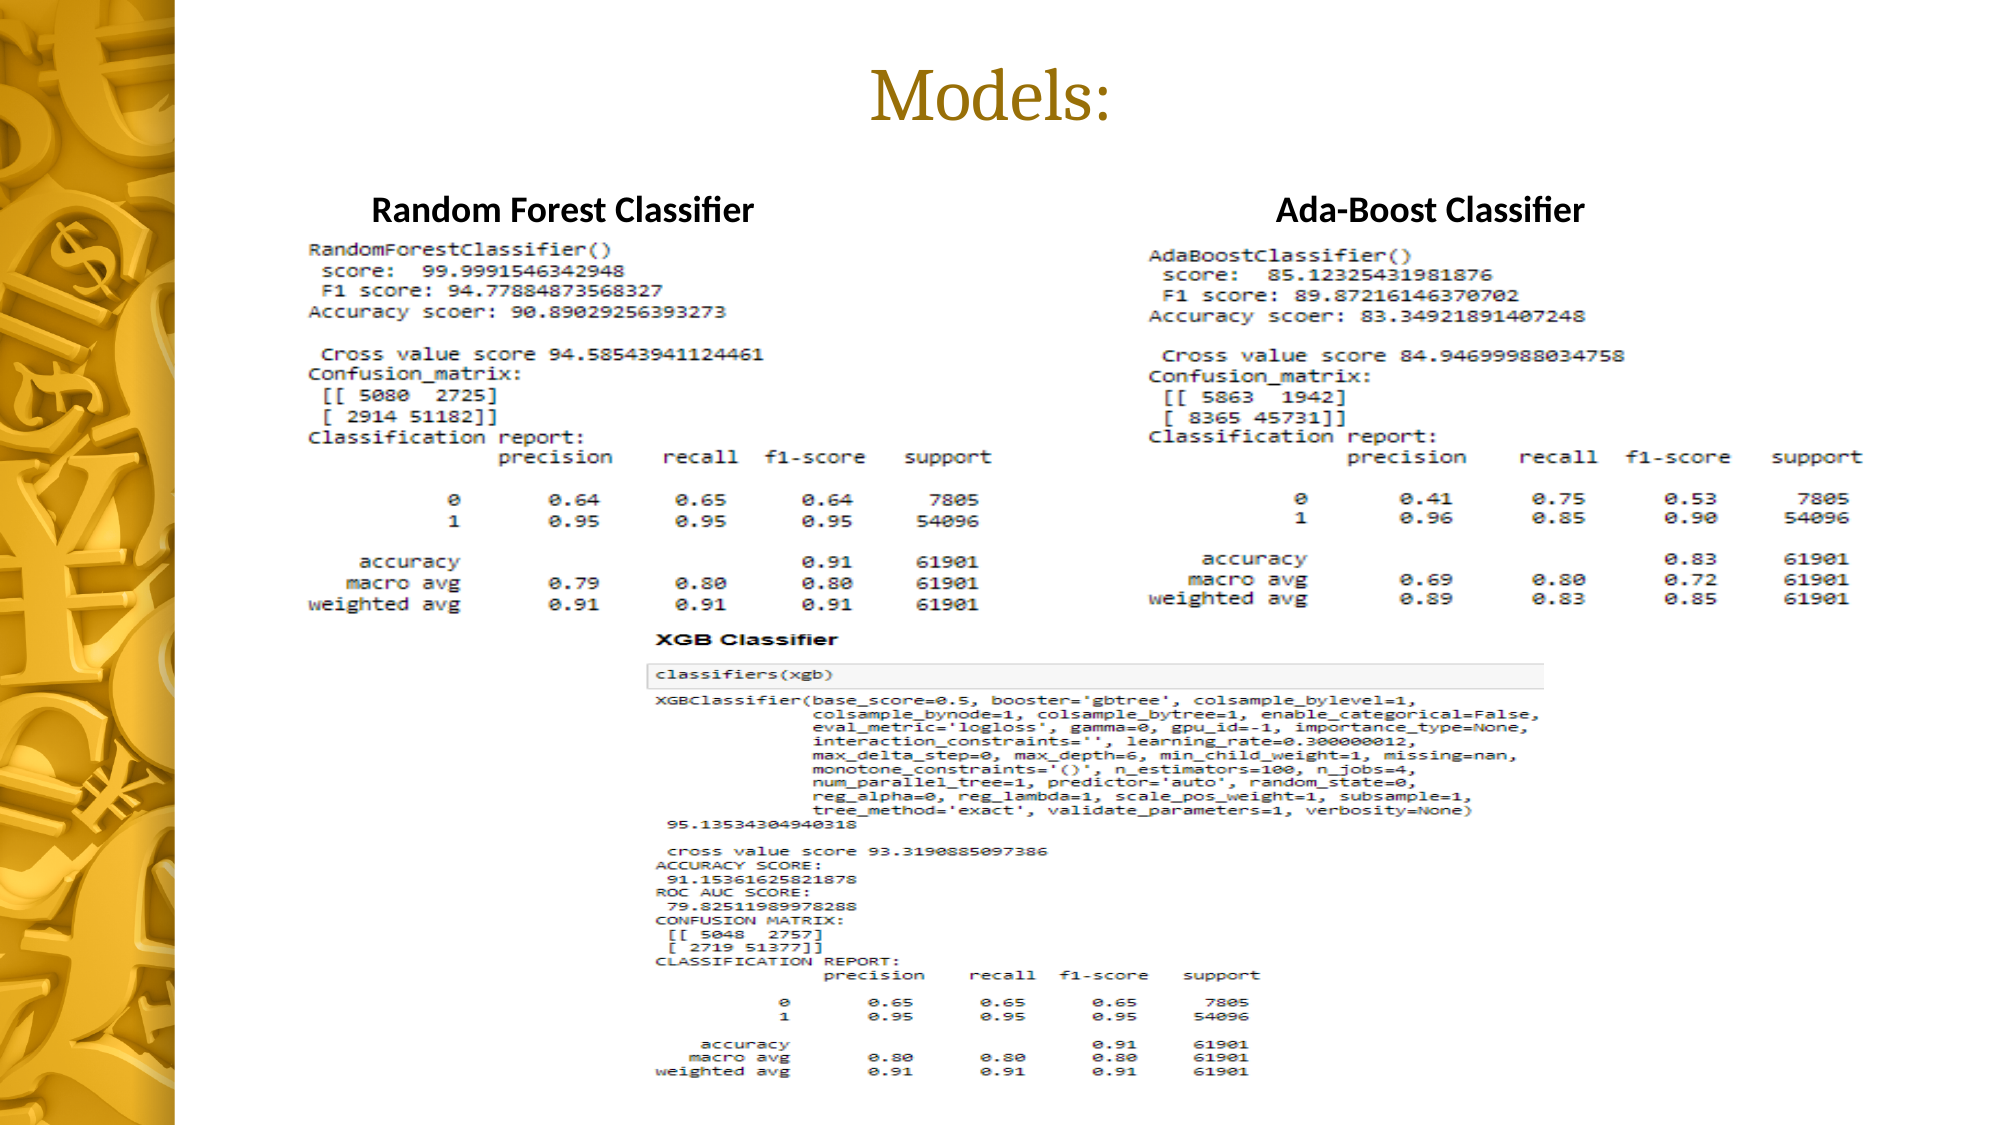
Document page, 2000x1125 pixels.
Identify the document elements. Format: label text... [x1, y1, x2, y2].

text_box Random Forest Classifier [356, 177, 771, 238]
text_box Ada-Boost Classifier [1261, 177, 1610, 238]
title Models: [668, 21, 1329, 144]
picture [0, 0, 175, 1125]
picture [301, 238, 1003, 622]
picture [1141, 246, 1886, 622]
picture [645, 629, 1544, 1083]
